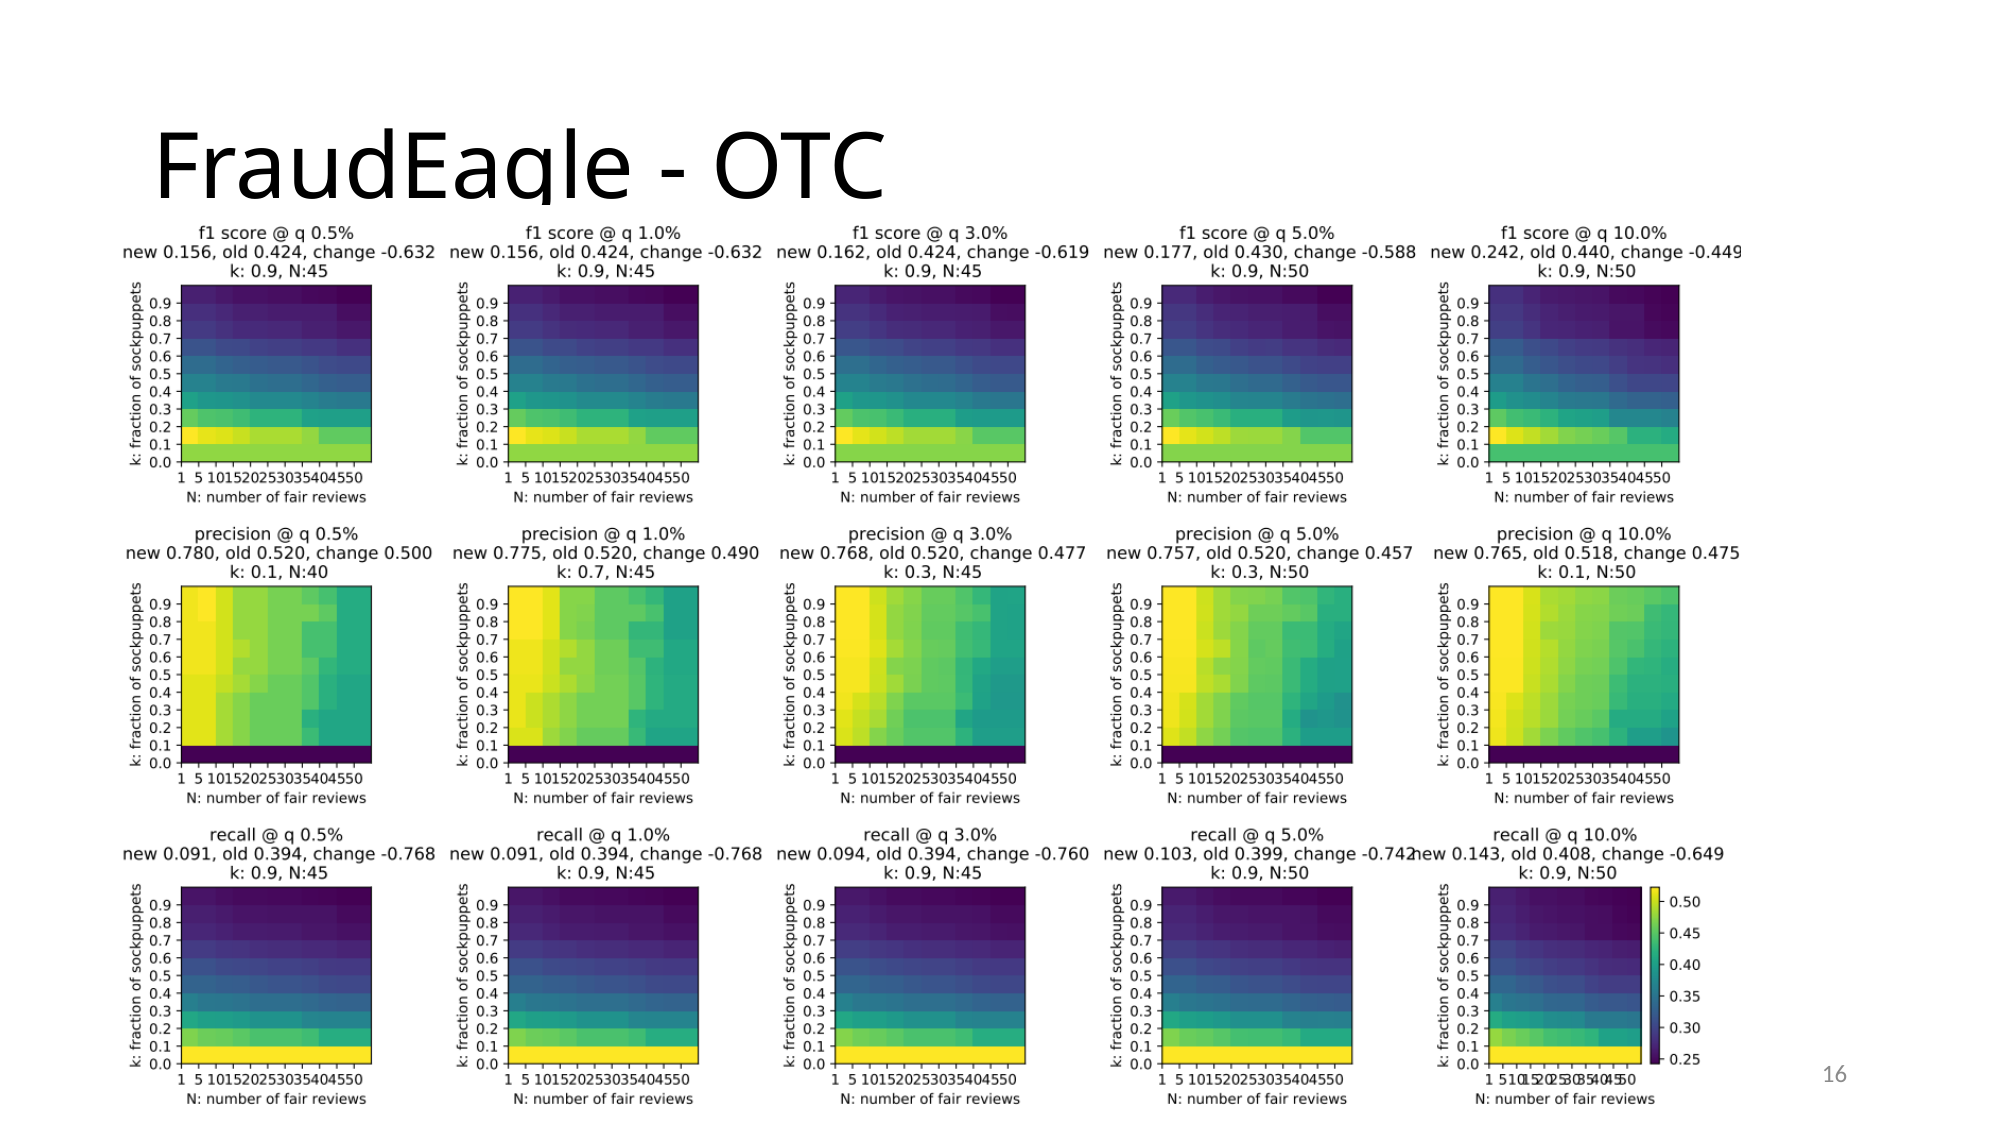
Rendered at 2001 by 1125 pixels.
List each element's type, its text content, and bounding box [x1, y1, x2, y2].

slide_number 16 [1741, 1042, 1863, 1103]
title FraudEagle - OTC [137, 59, 1863, 278]
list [114, 205, 1741, 1121]
